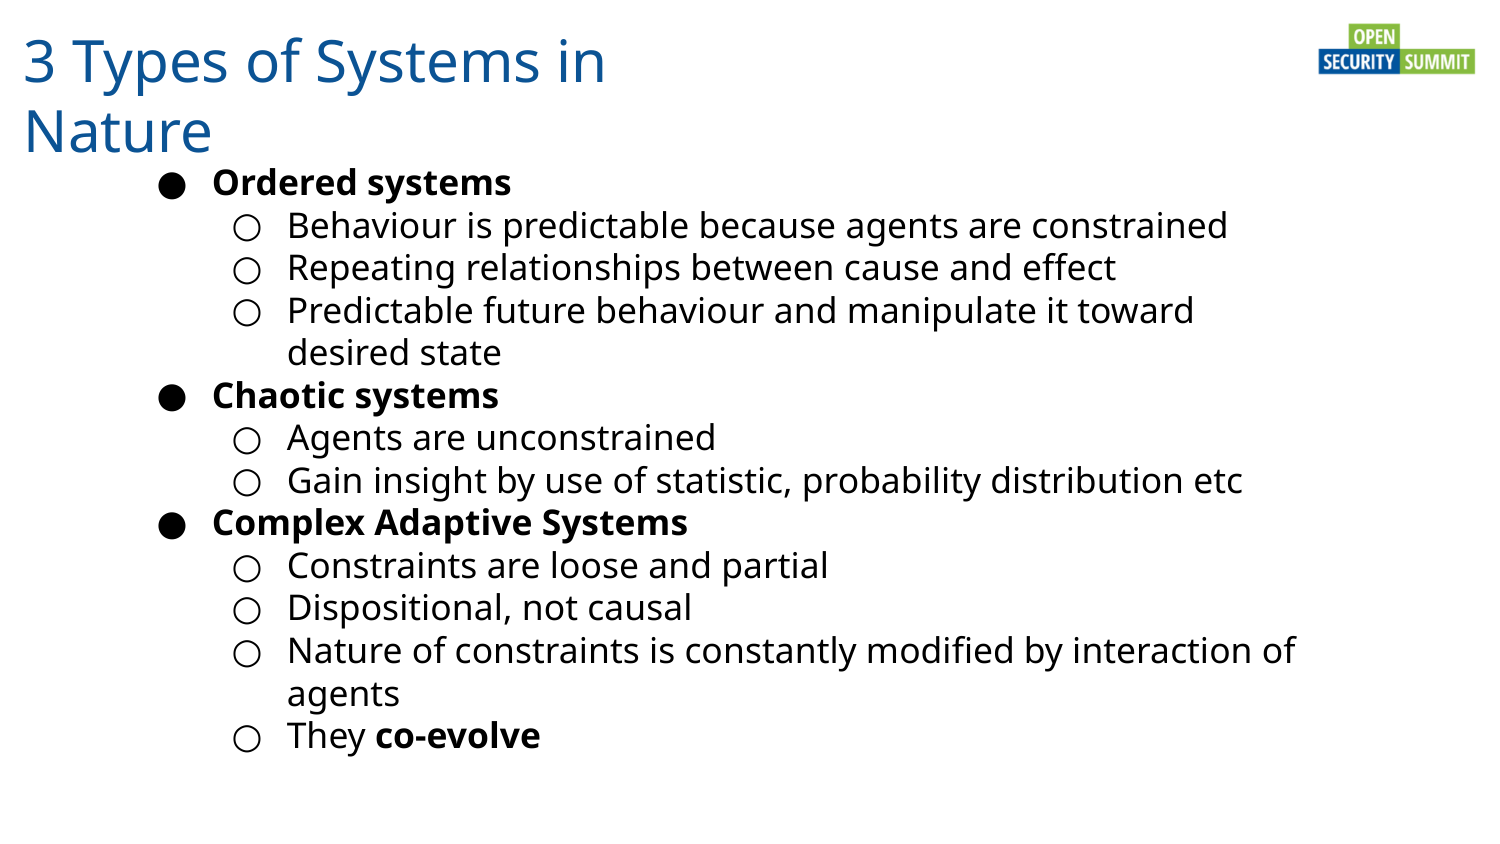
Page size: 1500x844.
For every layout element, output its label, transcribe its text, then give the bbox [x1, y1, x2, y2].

text_box Ordered systems Behaviour is predictable because agents are constrained Repeating relationships between cause and effect Predictable future behaviour and manipulate it toward desired state Chaotic systems Agents are unconstrained Gain insight by use of statistic, probability distribution etc Complex Adaptive Systems Constraints are loose and partial Dispositional, not causal Nature of constraints is constantly modified by interaction of agents They co-evolve [121, 145, 1316, 758]
title 3 Types of Systems in Nature [8, 8, 827, 103]
picture [1298, 12, 1494, 94]
